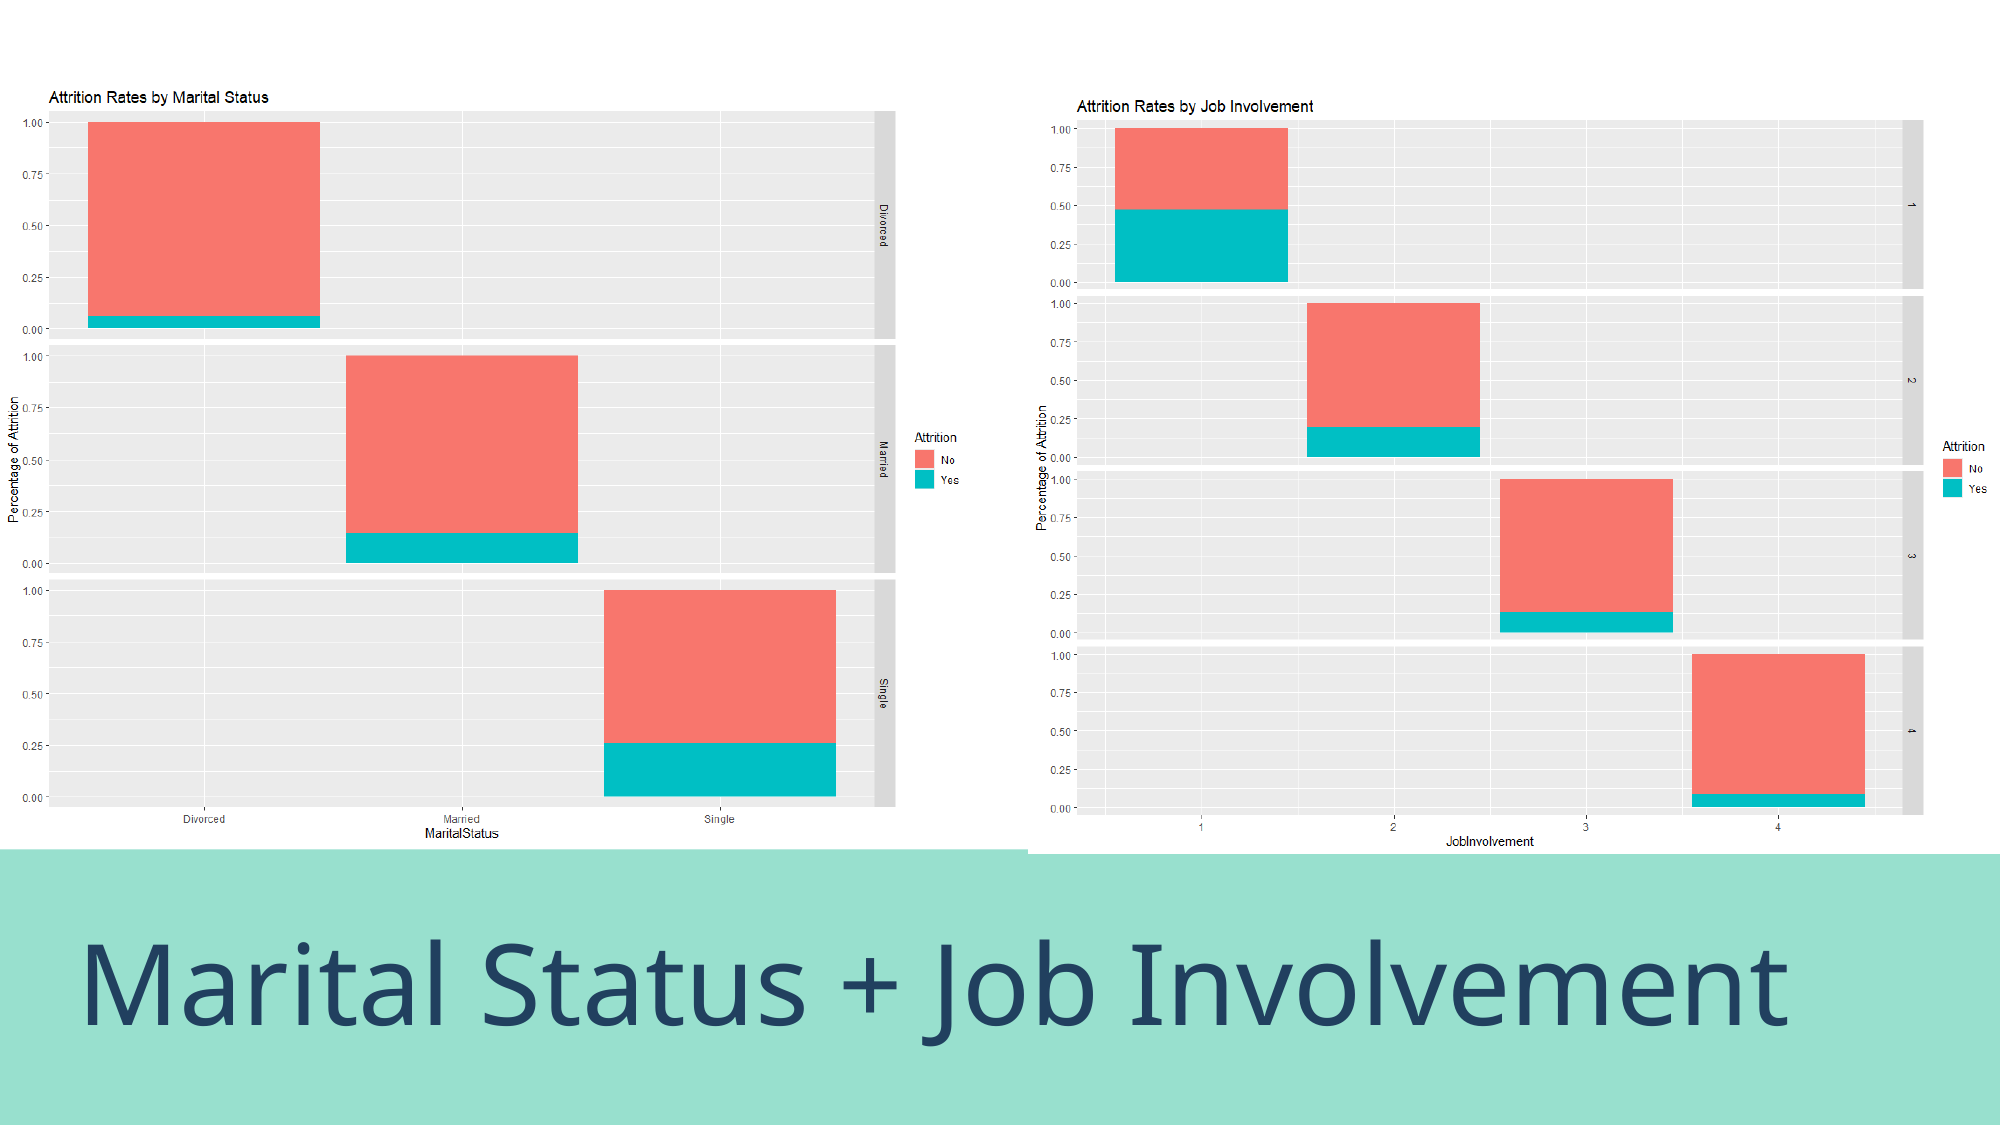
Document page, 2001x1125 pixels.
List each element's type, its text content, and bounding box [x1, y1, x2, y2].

title Marital Status + Job Involvement [63, 921, 1938, 1071]
picture [0, 83, 972, 846]
picture [1028, 92, 2000, 854]
